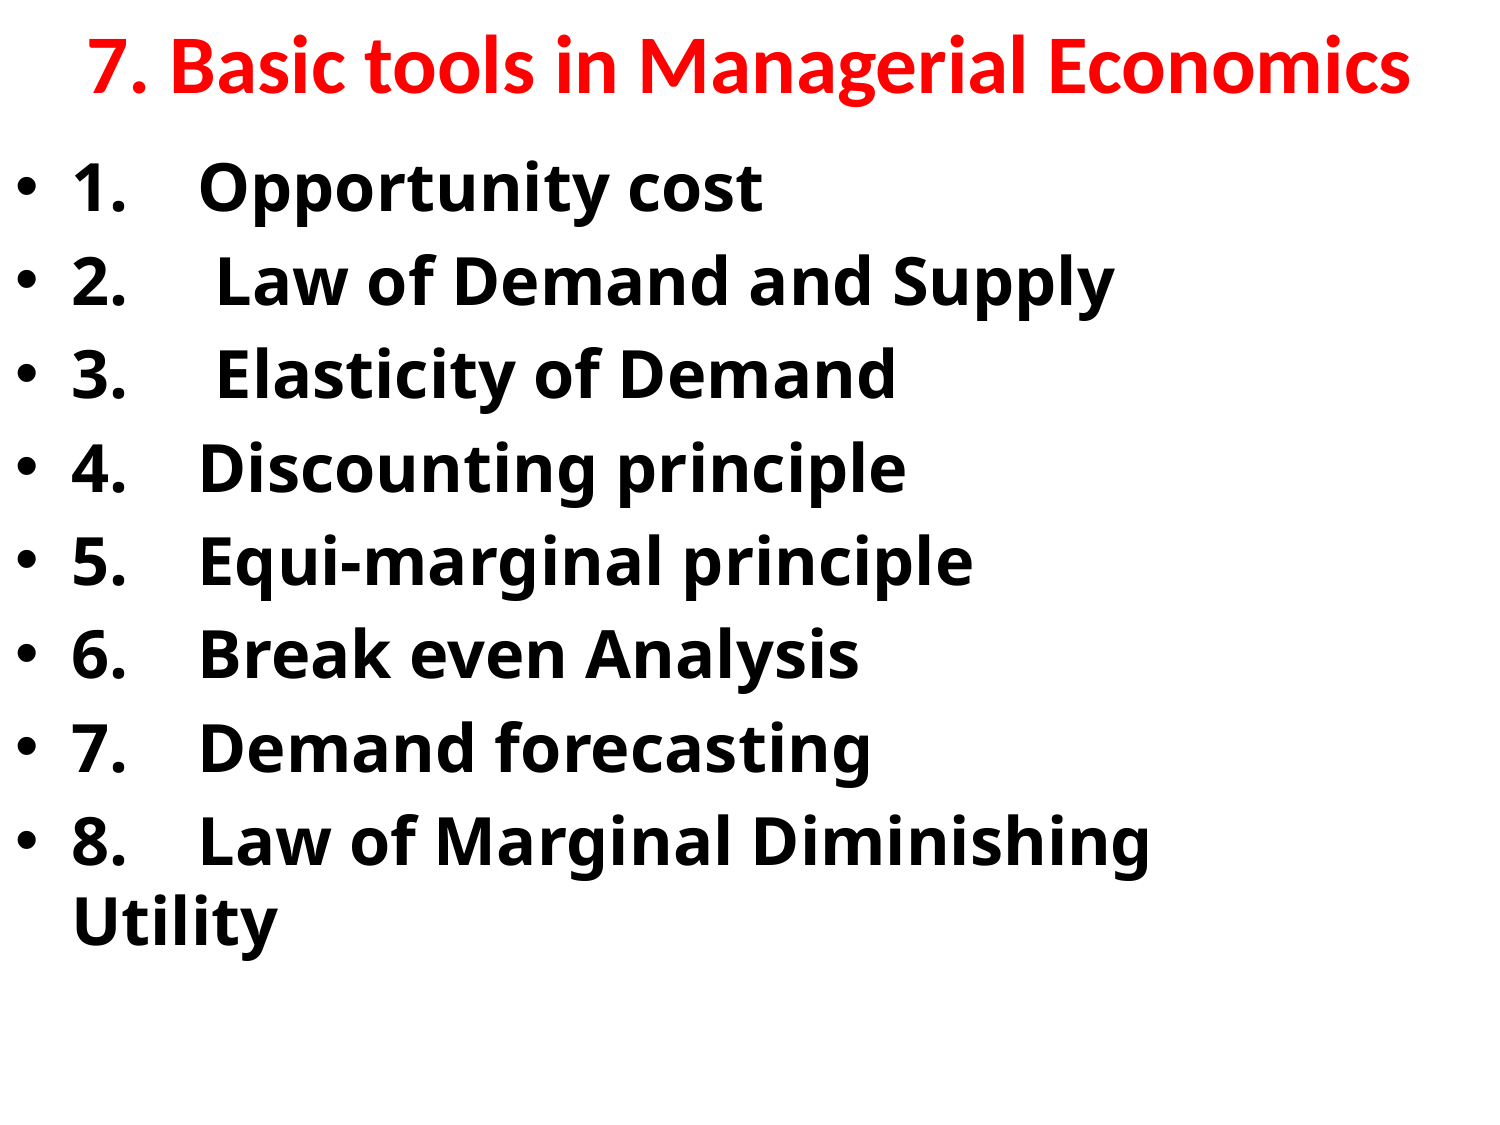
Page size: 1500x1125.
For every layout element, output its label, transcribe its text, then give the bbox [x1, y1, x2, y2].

list 1. Opportunity cost 2. Law of Demand and Supply 3. Elasticity of Demand 4. Discounting principle 5. Equi-marginal principle 6. Break even Analysis 7. Demand forecasting 8. Law of Marginal Diminishing Utility [0, 137, 1388, 1125]
title 7. Basic tools in Managerial Economics [0, 0, 1500, 121]
